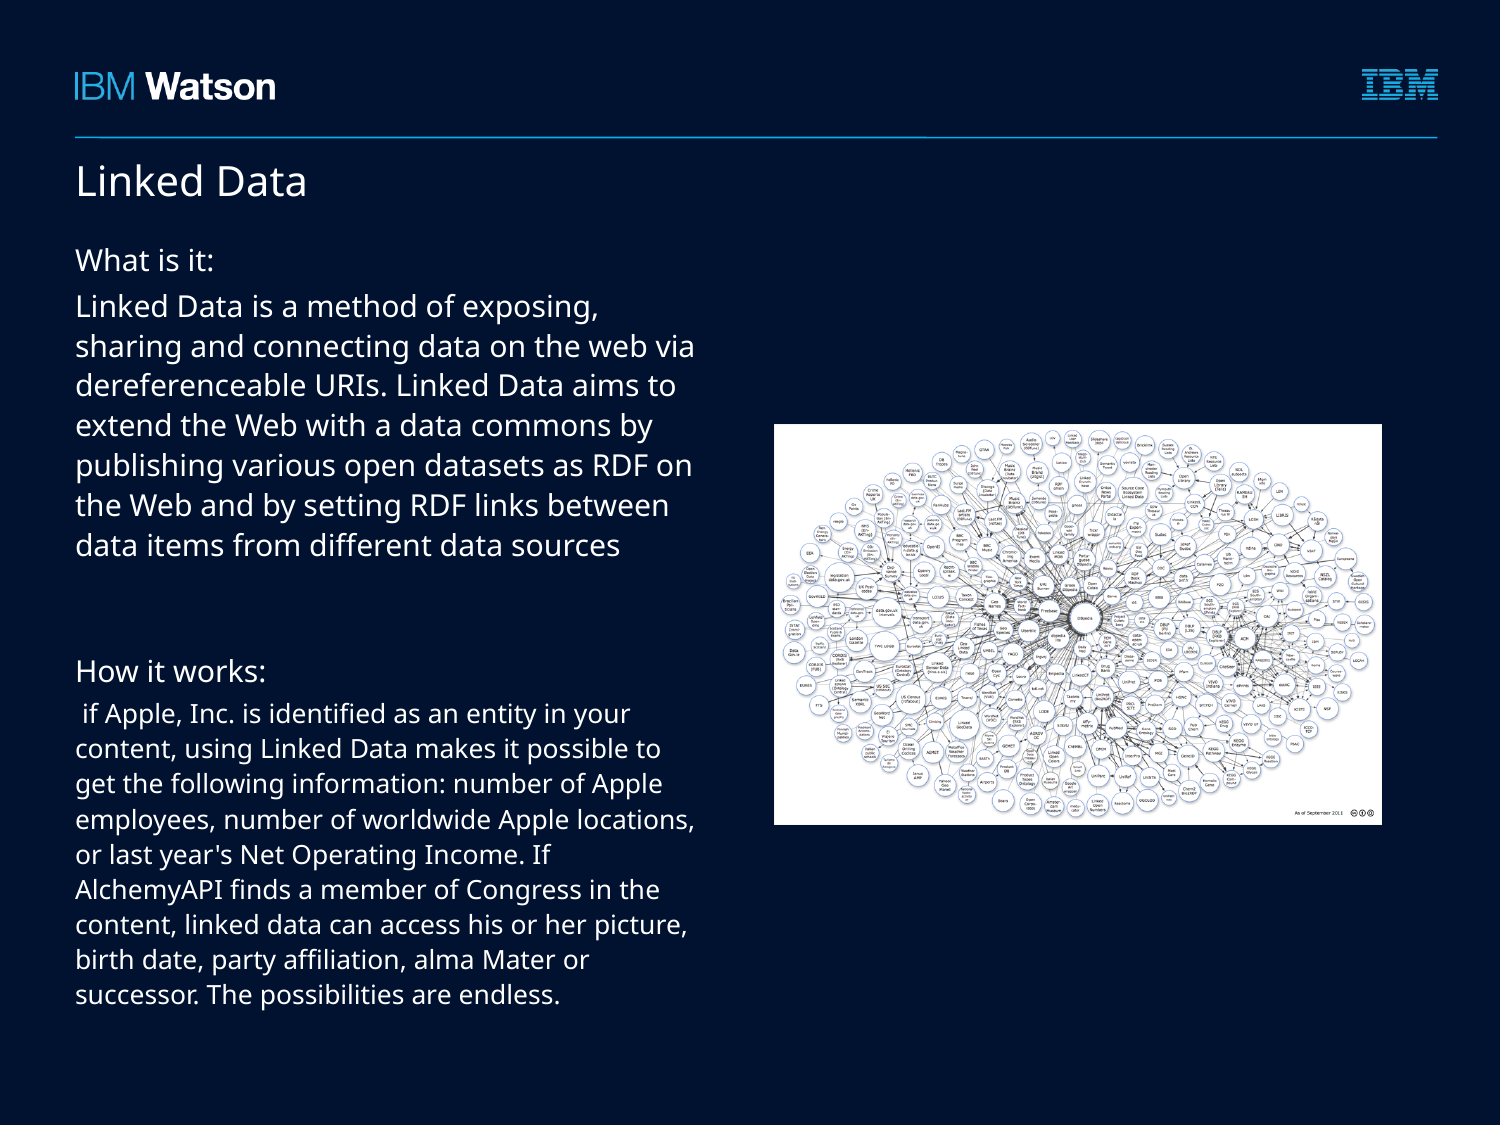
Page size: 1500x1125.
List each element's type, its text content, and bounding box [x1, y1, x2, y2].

picture [1362, 69, 1438, 100]
list What is it: Linked Data is a method of exposing, sharing and connecting data on the web via dereferenceable URIs. Linked Data aims to extend the Web with a data commons by publishing various open datasets as RDF on the Web and by setting RDF links between data items from different data sources How it works: if Apple, Inc. is identified as an entity in your content, using Linked Data makes it possible to get the following information: number of Apple employees, number of worldwide Apple locations, or last year's Net Operating Income. If AlchemyAPI finds a member of Congress in the content, linked data can access his or her picture, birth date, party affiliation, alma Mater or successor. The possibilities are endless. [75, 237, 700, 1025]
picture [75, 72, 275, 100]
list Linked Data [75, 149, 1001, 292]
picture [774, 424, 1382, 826]
